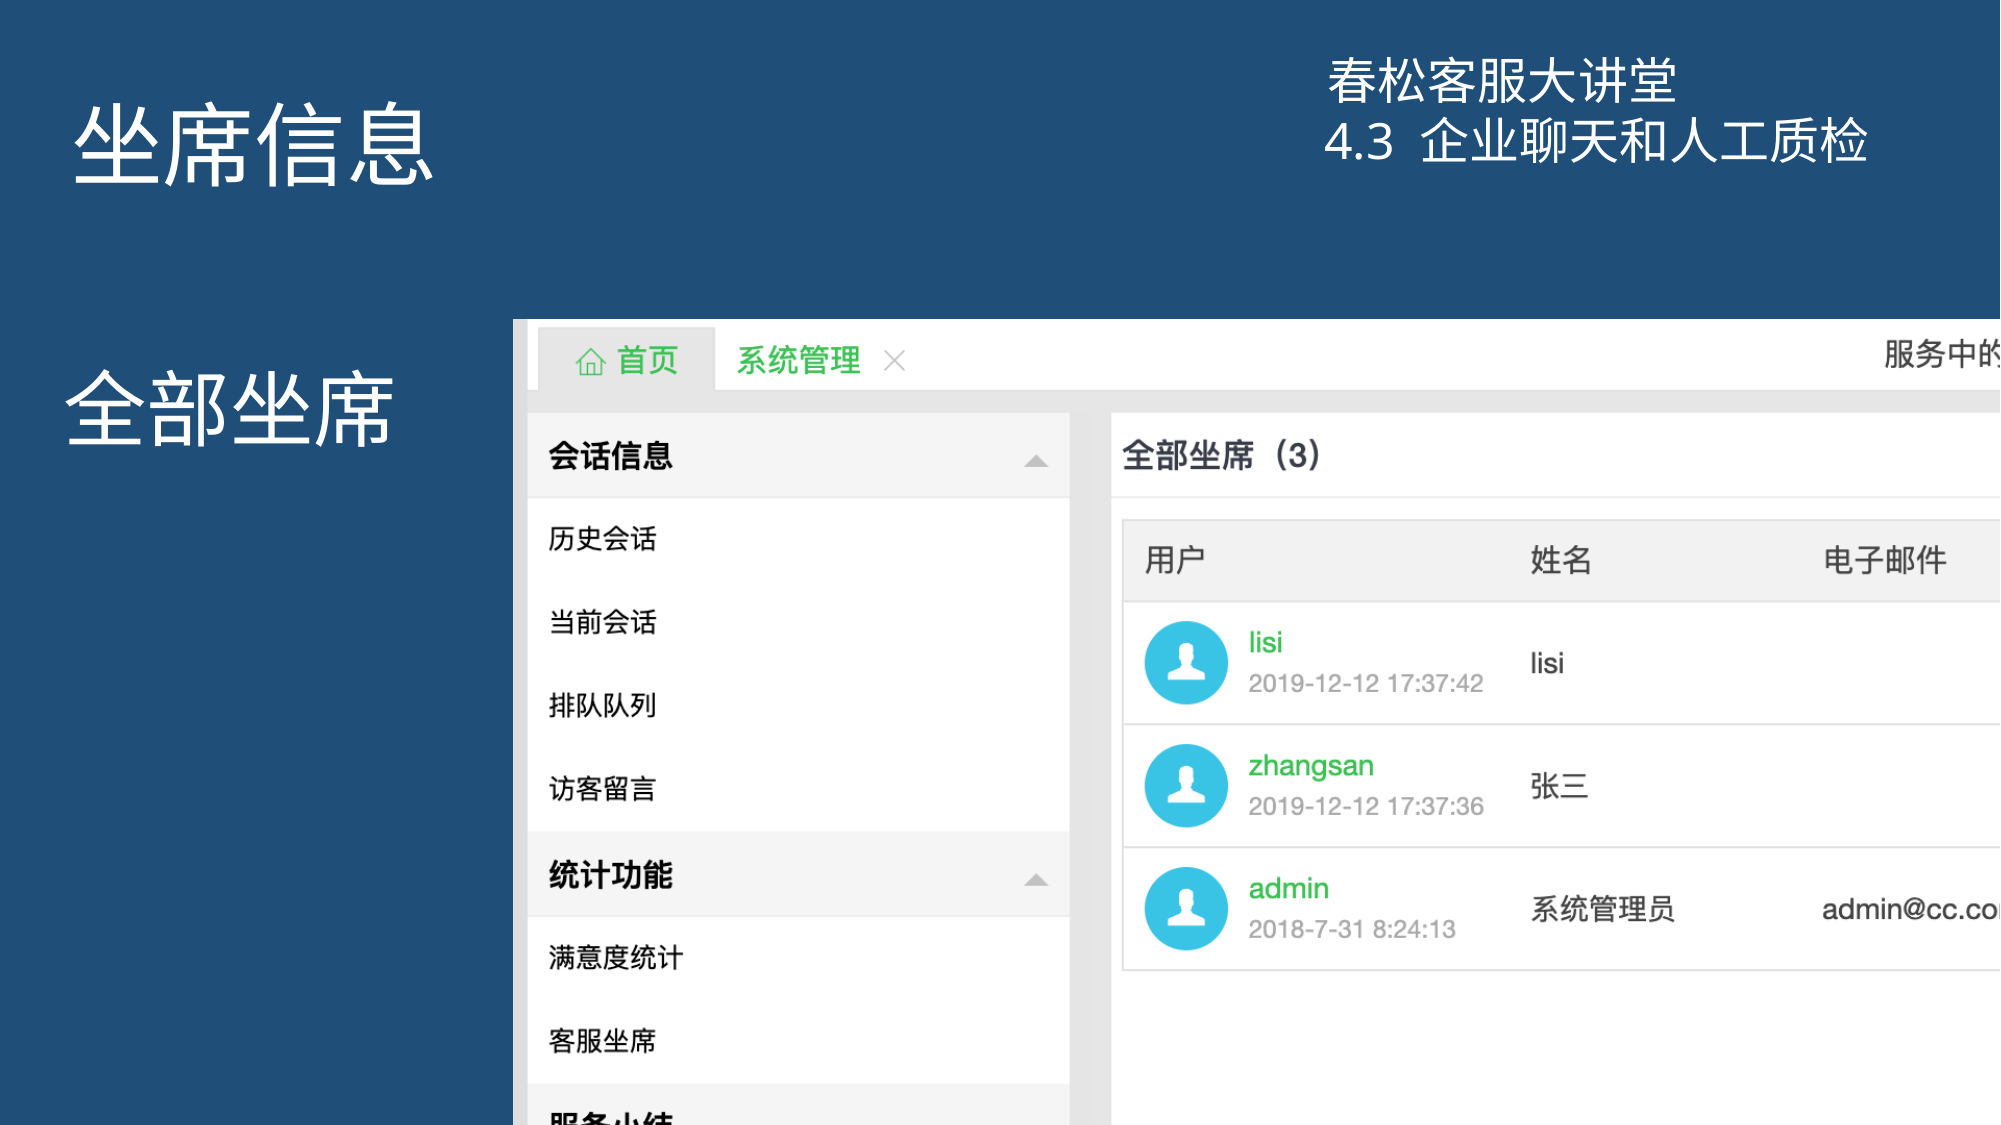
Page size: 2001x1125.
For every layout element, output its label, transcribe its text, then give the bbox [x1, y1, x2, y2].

text_box 全部坐席 [56, 299, 730, 465]
title 坐席信息 [56, 41, 1136, 259]
text_box 4.3 企业聊天和人工质检 [1309, 102, 1885, 178]
text_box 春松客服大讲堂 [1313, 41, 1693, 117]
picture [513, 319, 2000, 1125]
